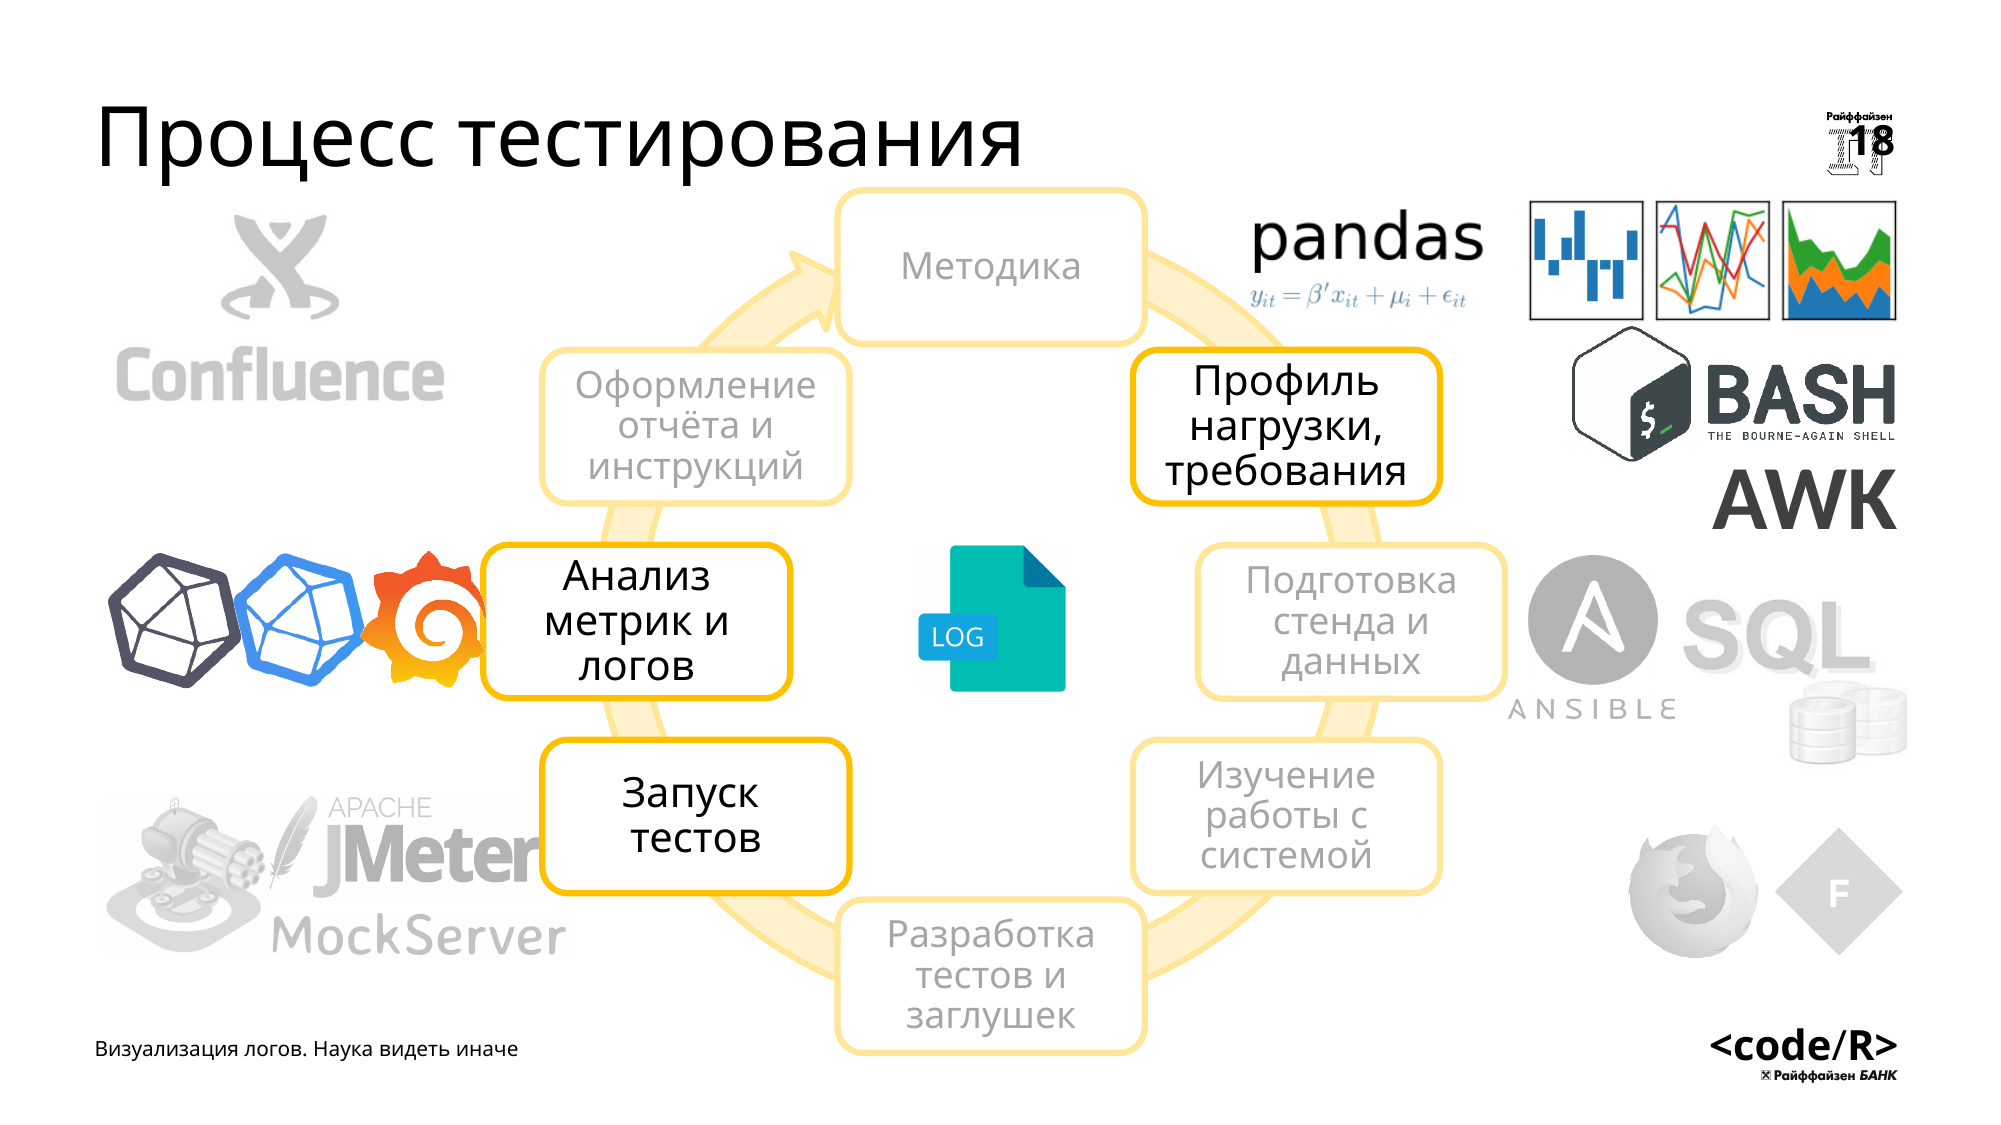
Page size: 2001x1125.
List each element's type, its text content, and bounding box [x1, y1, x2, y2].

picture [1772, 822, 1904, 959]
picture [1214, 185, 1916, 463]
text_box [483, 190, 1505, 1053]
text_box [1631, 1011, 1914, 1083]
text_box AWK Aho, Winberger, Kernigman [1691, 430, 1920, 555]
picture [918, 545, 1066, 692]
title Процесс тестирования [94, 94, 1753, 189]
picture [107, 551, 487, 689]
picture [102, 213, 457, 403]
picture [1624, 822, 1762, 959]
picture [1507, 554, 1924, 770]
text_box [102, 796, 483, 959]
text_box 18 [1753, 94, 1896, 185]
footer Визуализация логов. Наука видеть иначе [94, 1033, 910, 1063]
